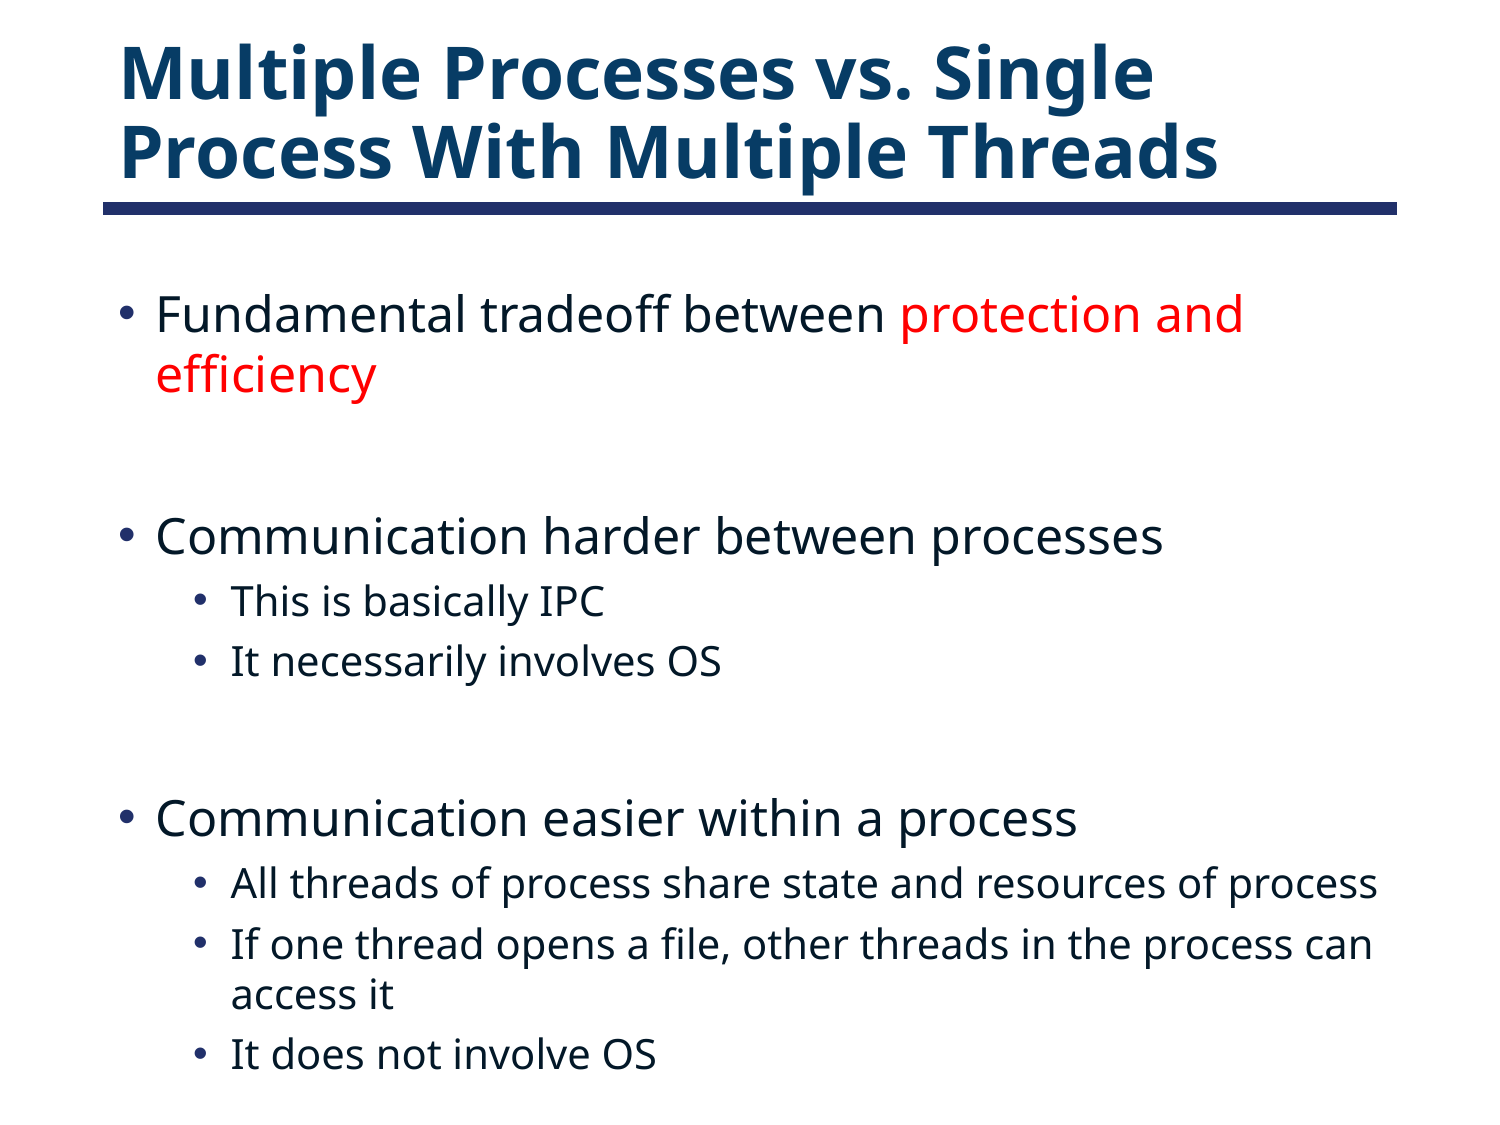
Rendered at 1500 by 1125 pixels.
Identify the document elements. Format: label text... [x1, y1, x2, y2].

list Fundamental tradeoff between protection and efficiency Communication harder between processes This is basically IPC It necessarily involves OS Communication easier within a process All threads of process share state and resources of process If one thread opens a file, other threads in the process can access it It does not involve OS [103, 275, 1397, 1091]
title Multiple Processes vs. Single Process With Multiple Threads [103, 34, 1397, 197]
